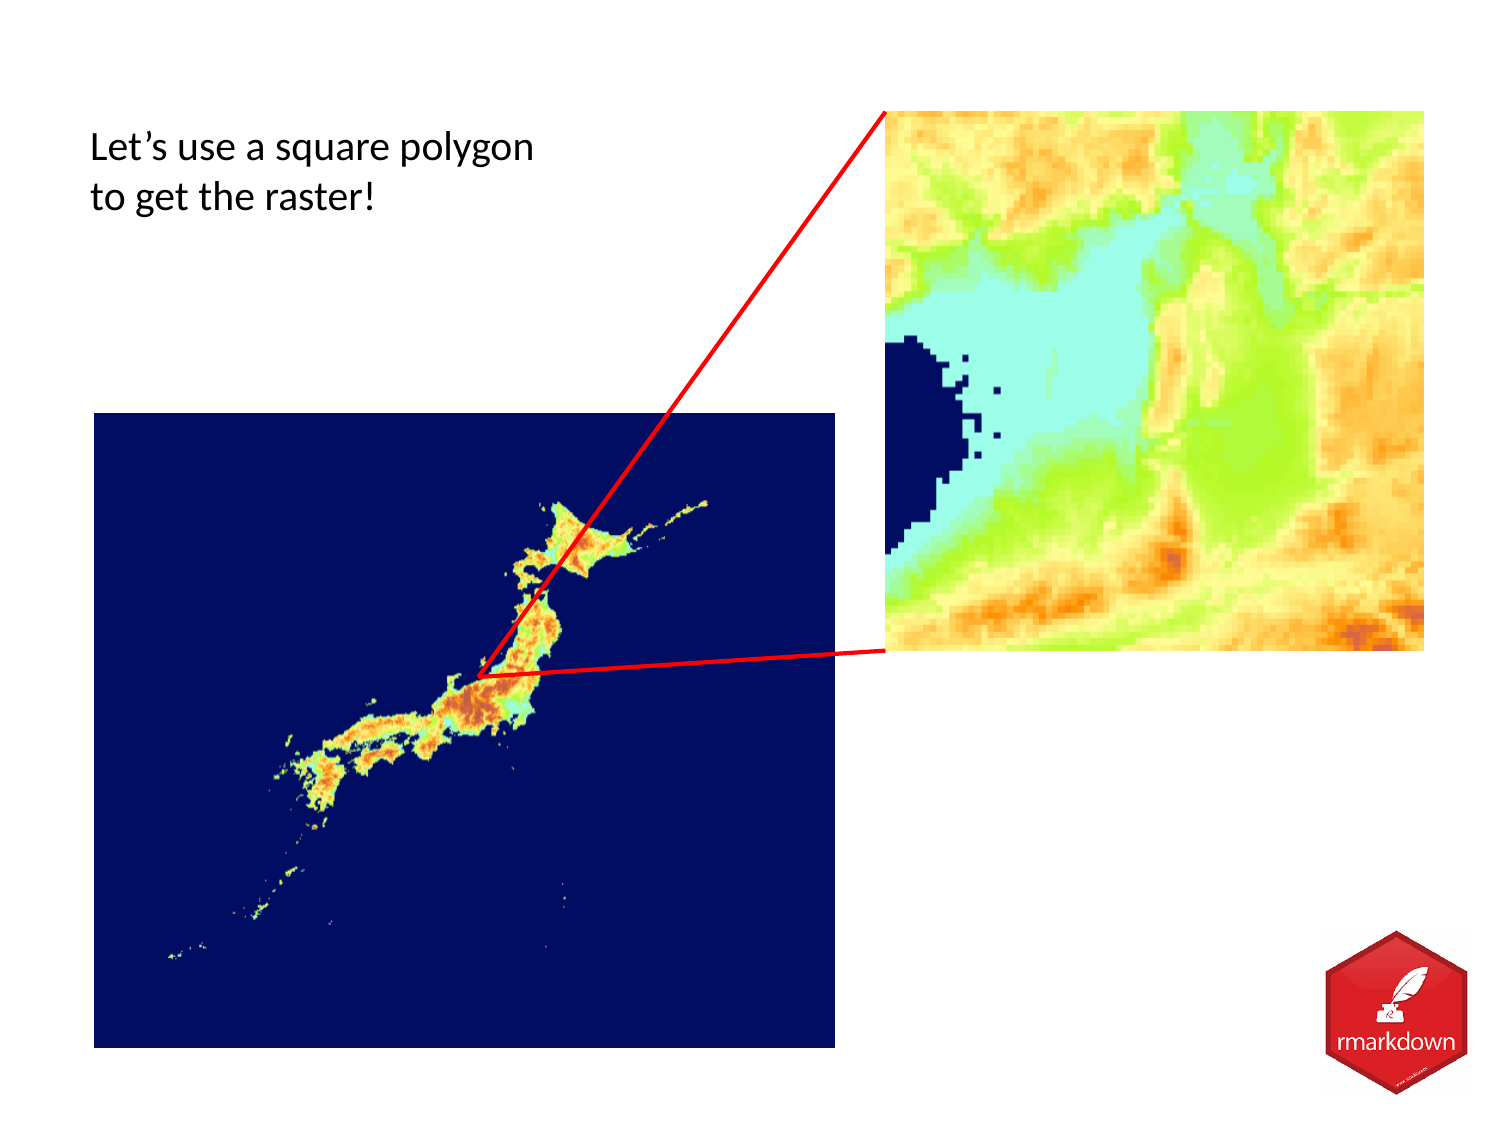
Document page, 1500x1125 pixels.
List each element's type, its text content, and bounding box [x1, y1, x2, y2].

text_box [478, 650, 886, 677]
text_box Let’s use a square polygon to get the raster! [75, 111, 478, 227]
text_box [478, 111, 886, 650]
picture [93, 413, 835, 1048]
picture [886, 111, 1425, 651]
picture [1324, 930, 1470, 1095]
